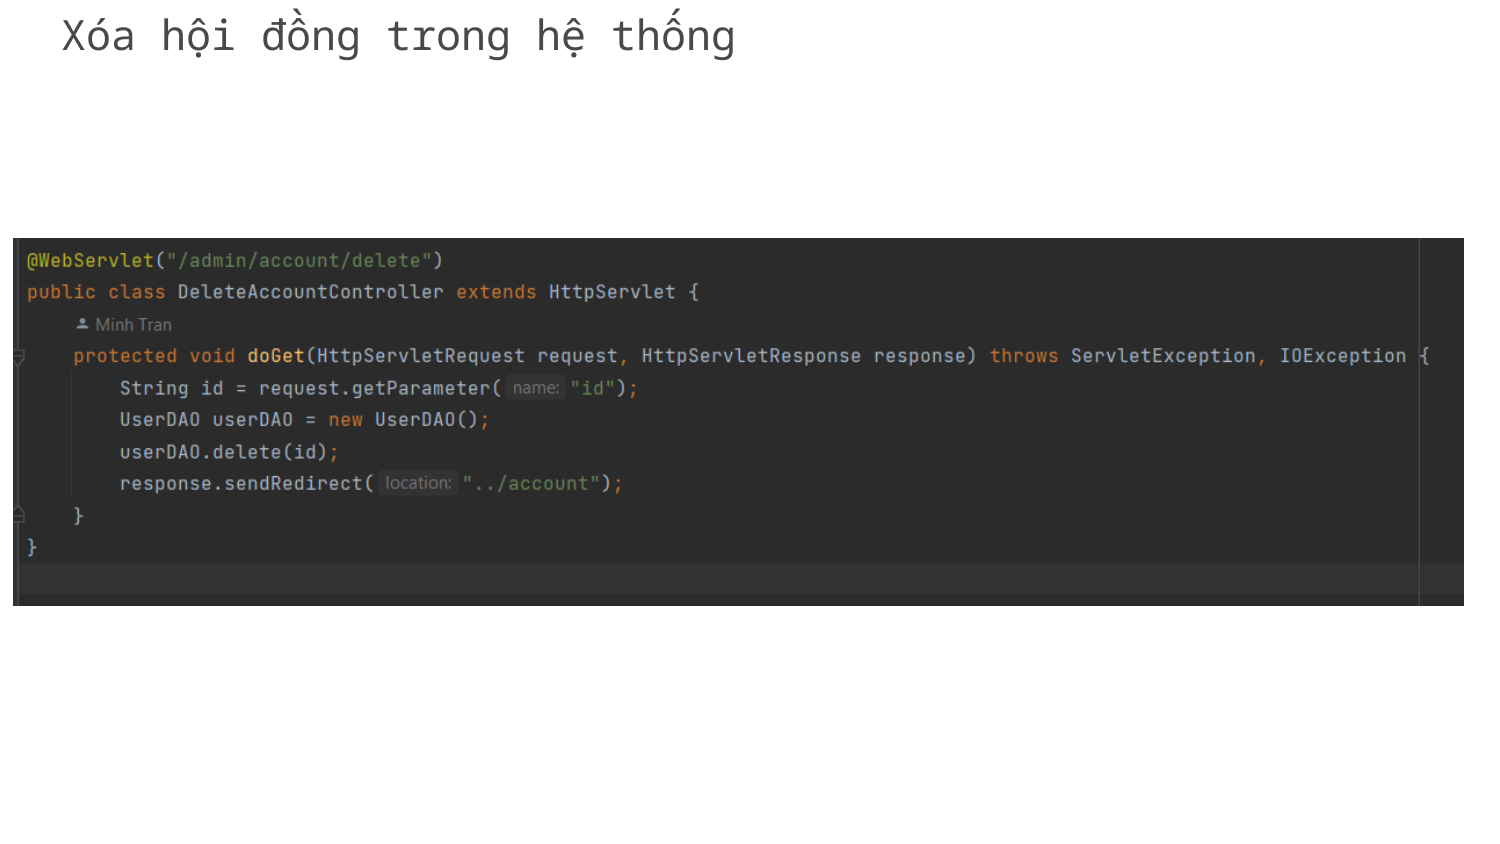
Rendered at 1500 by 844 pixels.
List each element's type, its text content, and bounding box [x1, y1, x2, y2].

title Xóa hội đồng trong hệ thống [46, 0, 1104, 55]
picture [13, 237, 1464, 606]
